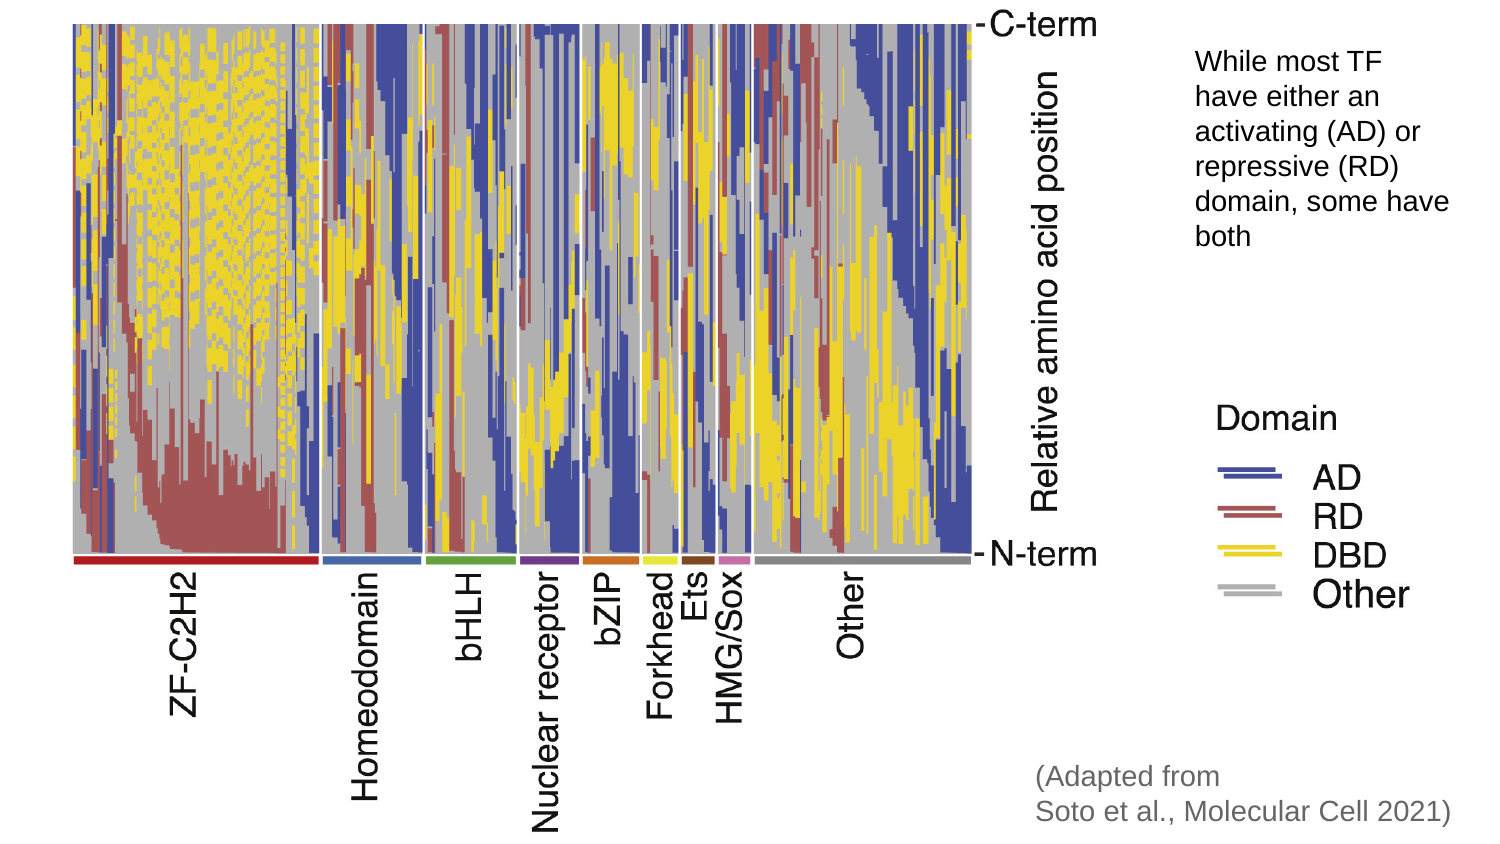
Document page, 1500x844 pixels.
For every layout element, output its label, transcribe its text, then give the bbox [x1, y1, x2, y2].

picture [1209, 389, 1418, 655]
picture [62, 0, 1106, 844]
text_box While most TF have either an activating (AD) or repressive (RD) domain, some have both [1179, 27, 1470, 267]
text_box (Adapted from Soto et al., Molecular Cell 2021) [1110, 742, 1488, 842]
